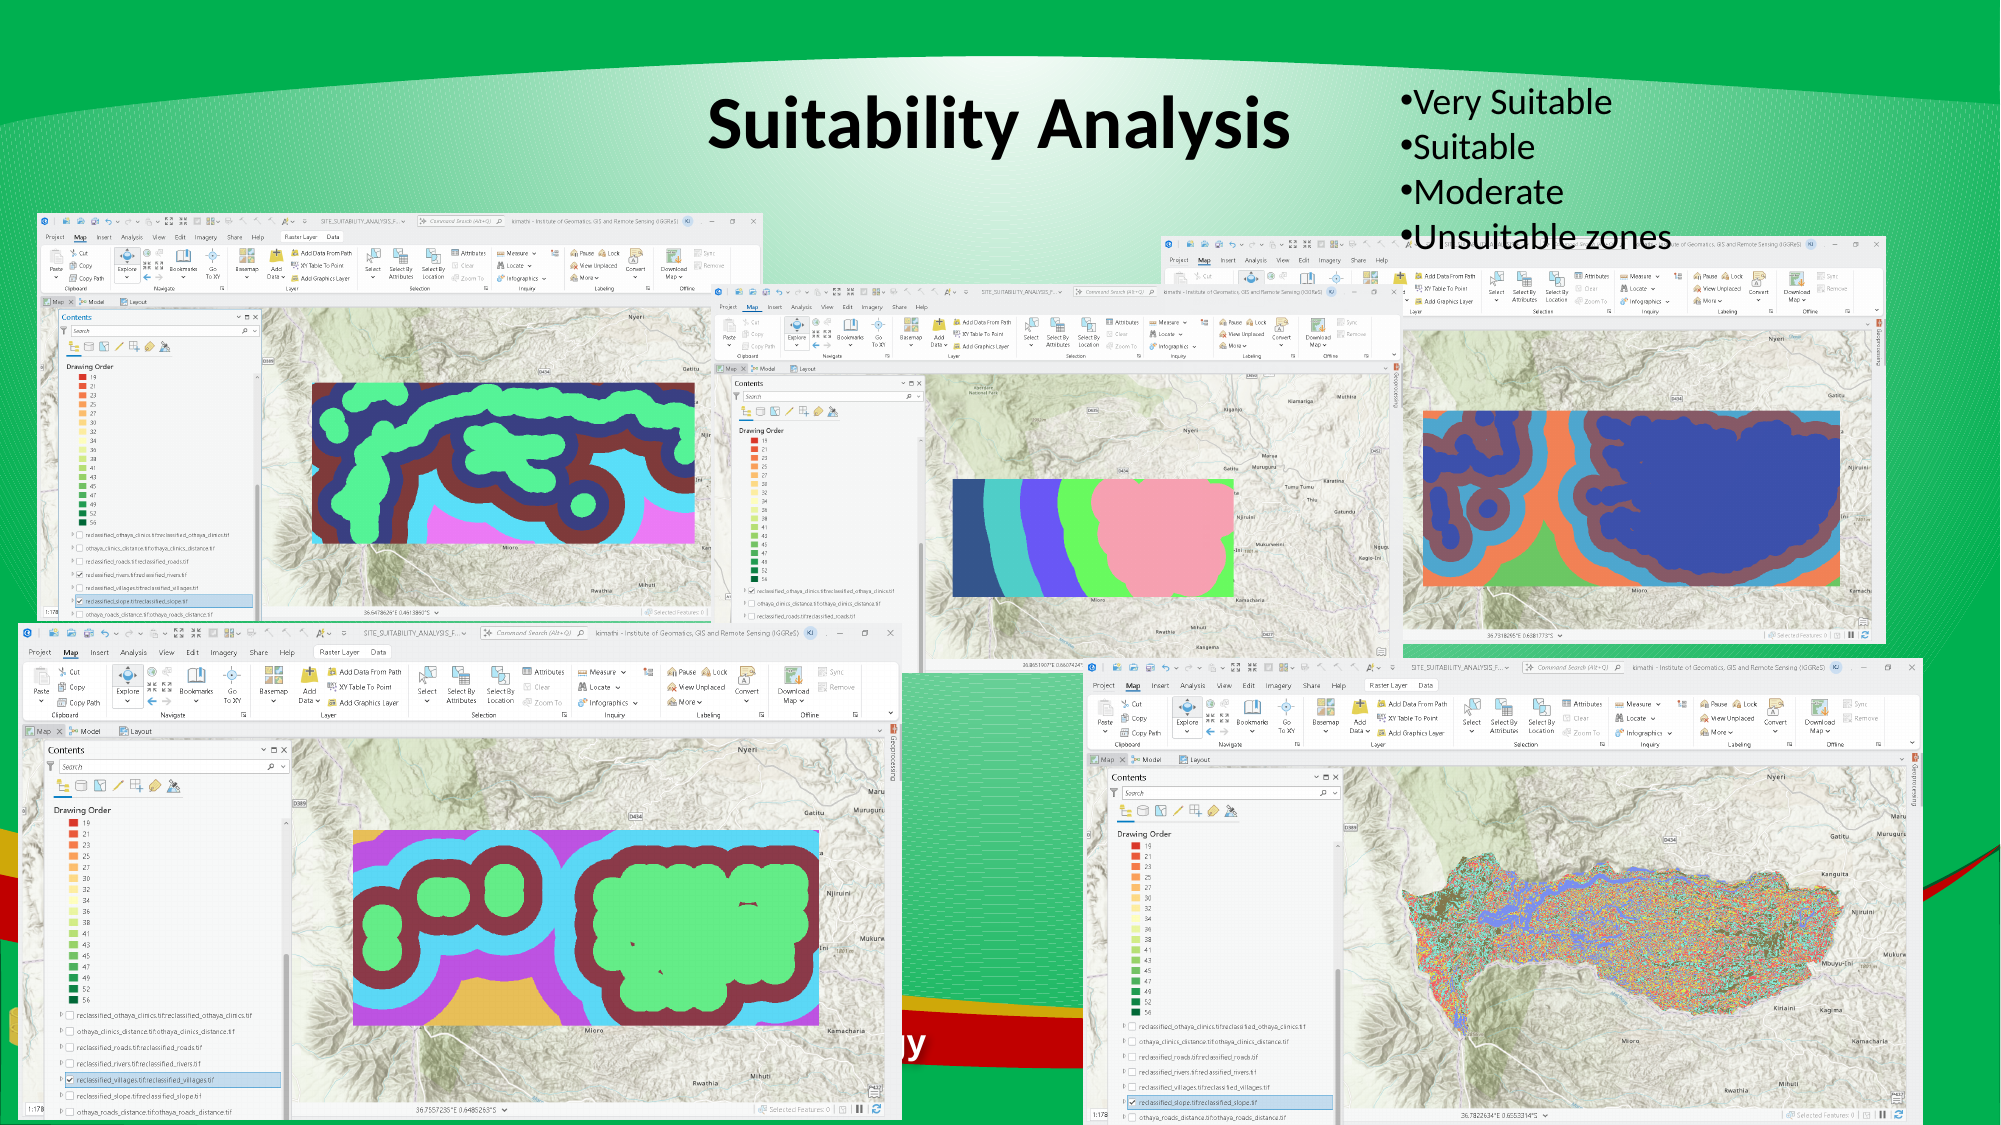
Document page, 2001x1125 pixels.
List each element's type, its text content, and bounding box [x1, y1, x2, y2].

title Suitability Analysis [99, 24, 1385, 213]
title Suitability Analysis [1705, 24, 1901, 213]
text_box Very Suitable Suitable Moderate Unsuitable zones [1385, 24, 1705, 234]
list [37, 213, 763, 622]
picture [0, 236, 1923, 1125]
